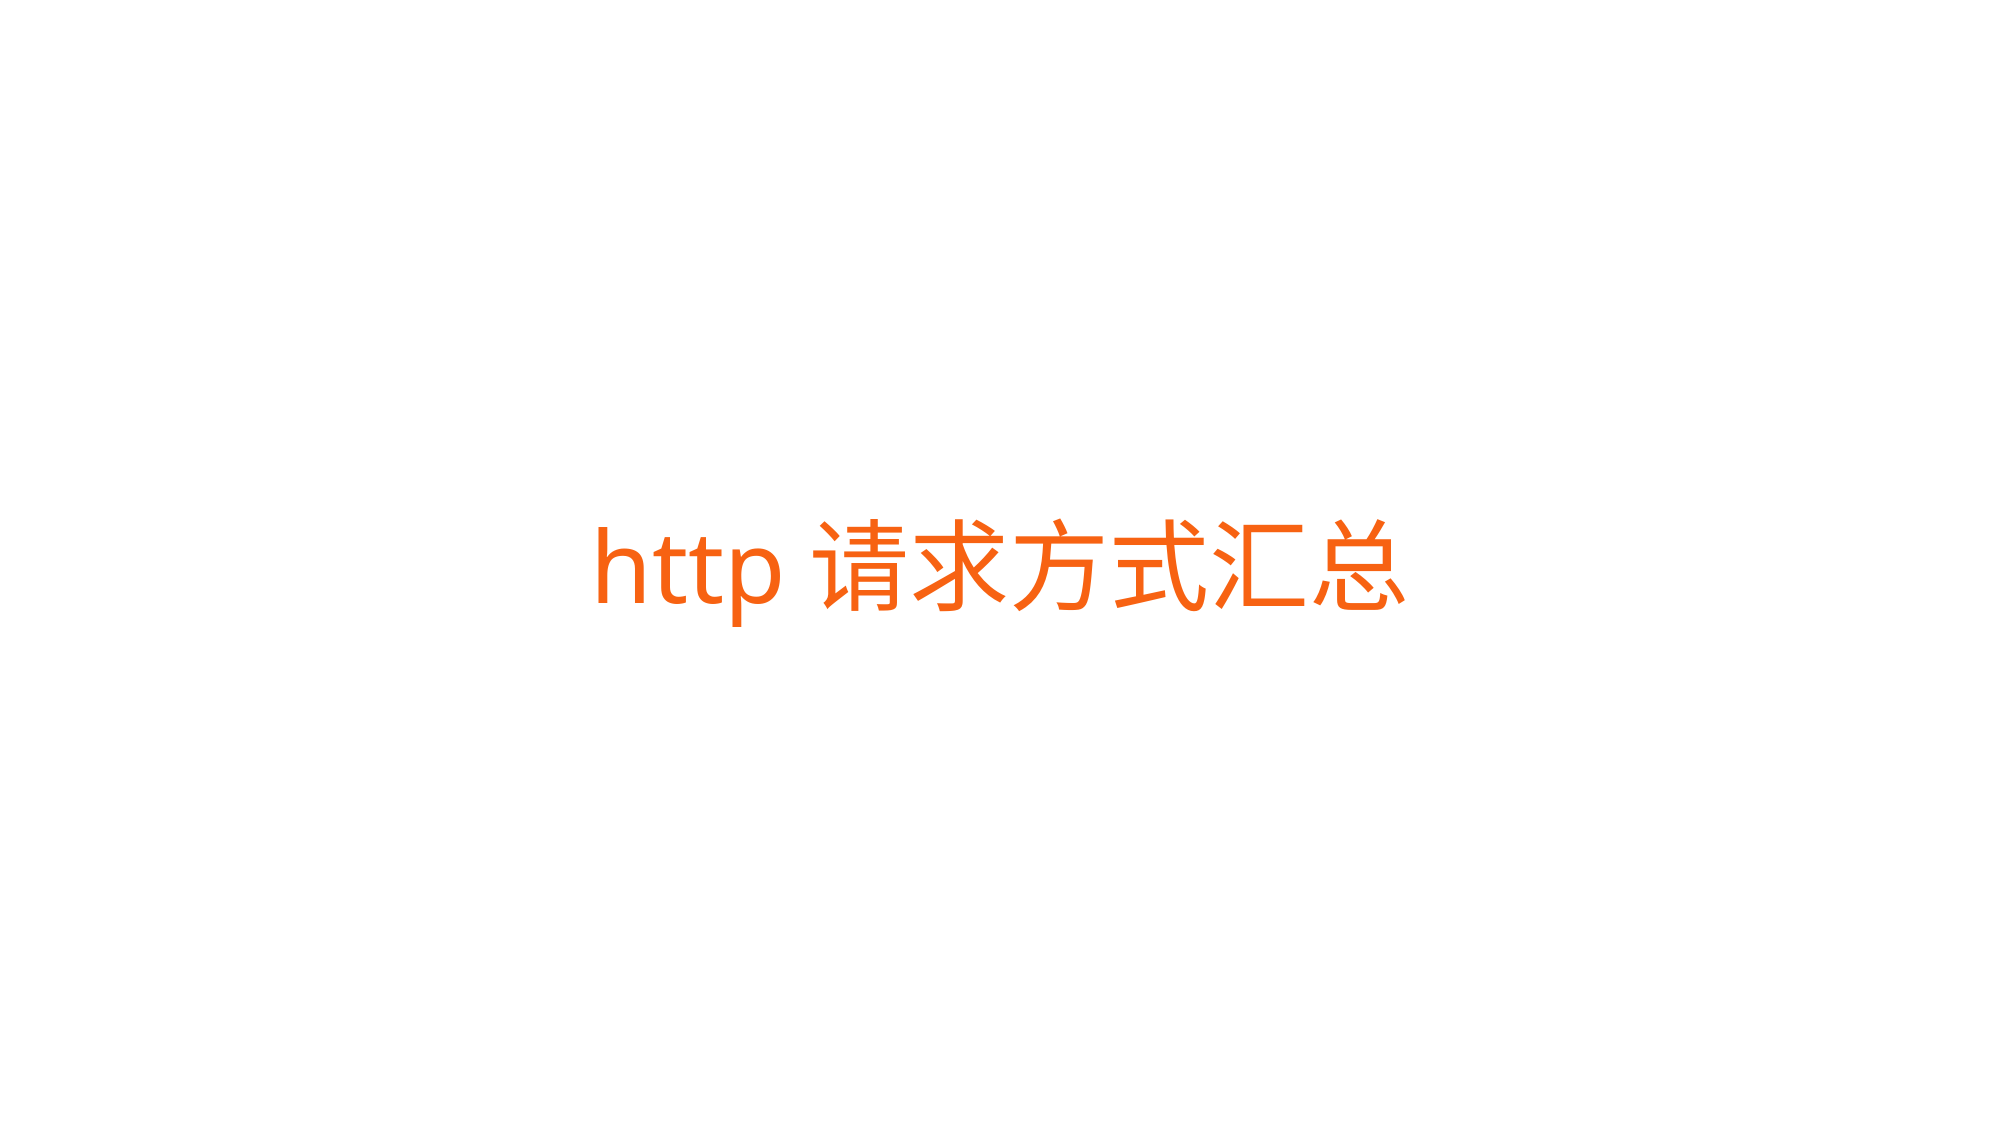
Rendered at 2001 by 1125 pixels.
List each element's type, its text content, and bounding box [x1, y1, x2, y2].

title http请求方式汇总 [249, 491, 1750, 634]
